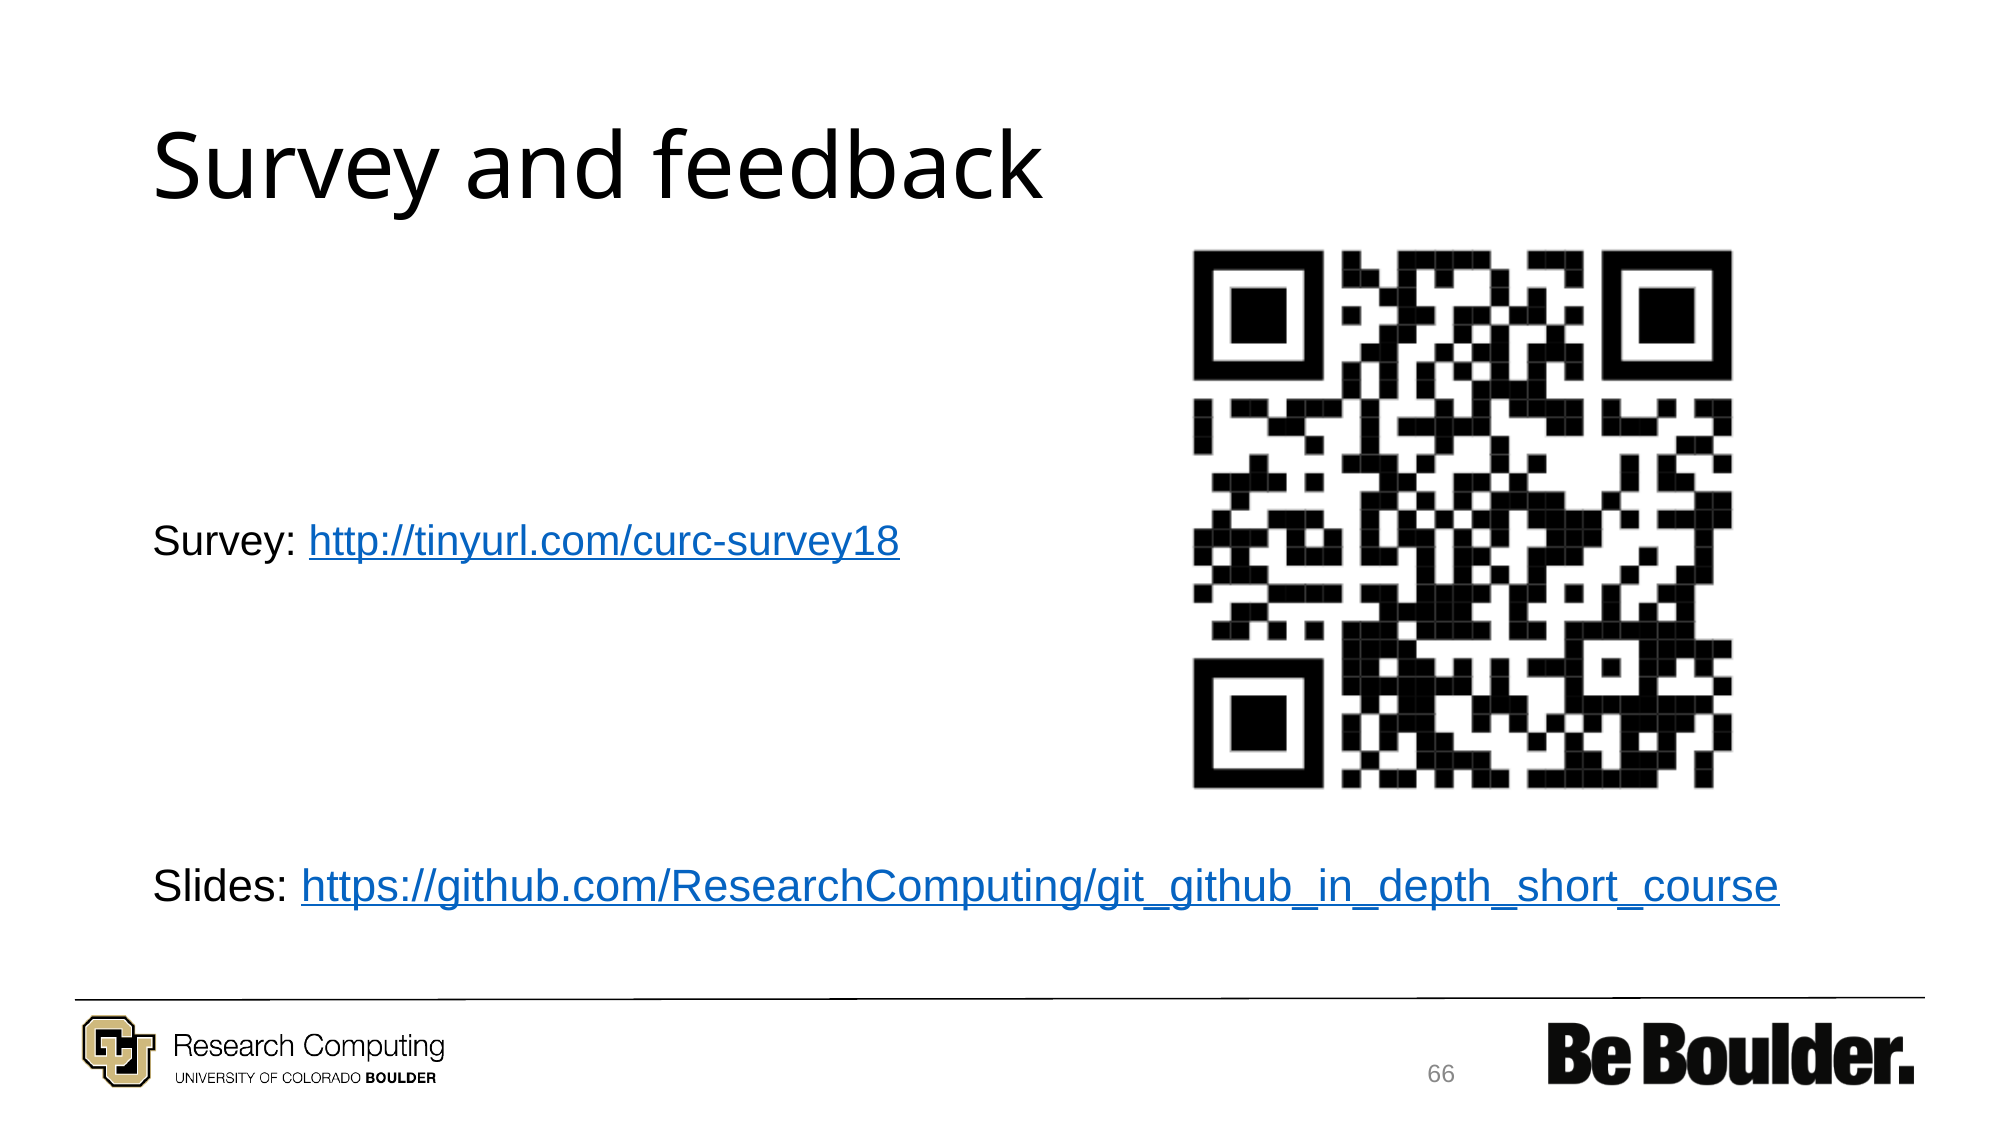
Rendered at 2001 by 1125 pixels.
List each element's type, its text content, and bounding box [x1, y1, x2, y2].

title Survey and feedback [137, 59, 1863, 278]
picture [81, 1015, 444, 1088]
slide_number 66 [1412, 1042, 1525, 1103]
picture [1182, 238, 1755, 806]
list Survey: http://tinyurl.com/curc-survey18 Slides: https://github.com/ResearchComputing/git_github_in_depth_short_course [137, 299, 1863, 983]
picture [1524, 1015, 1938, 1088]
